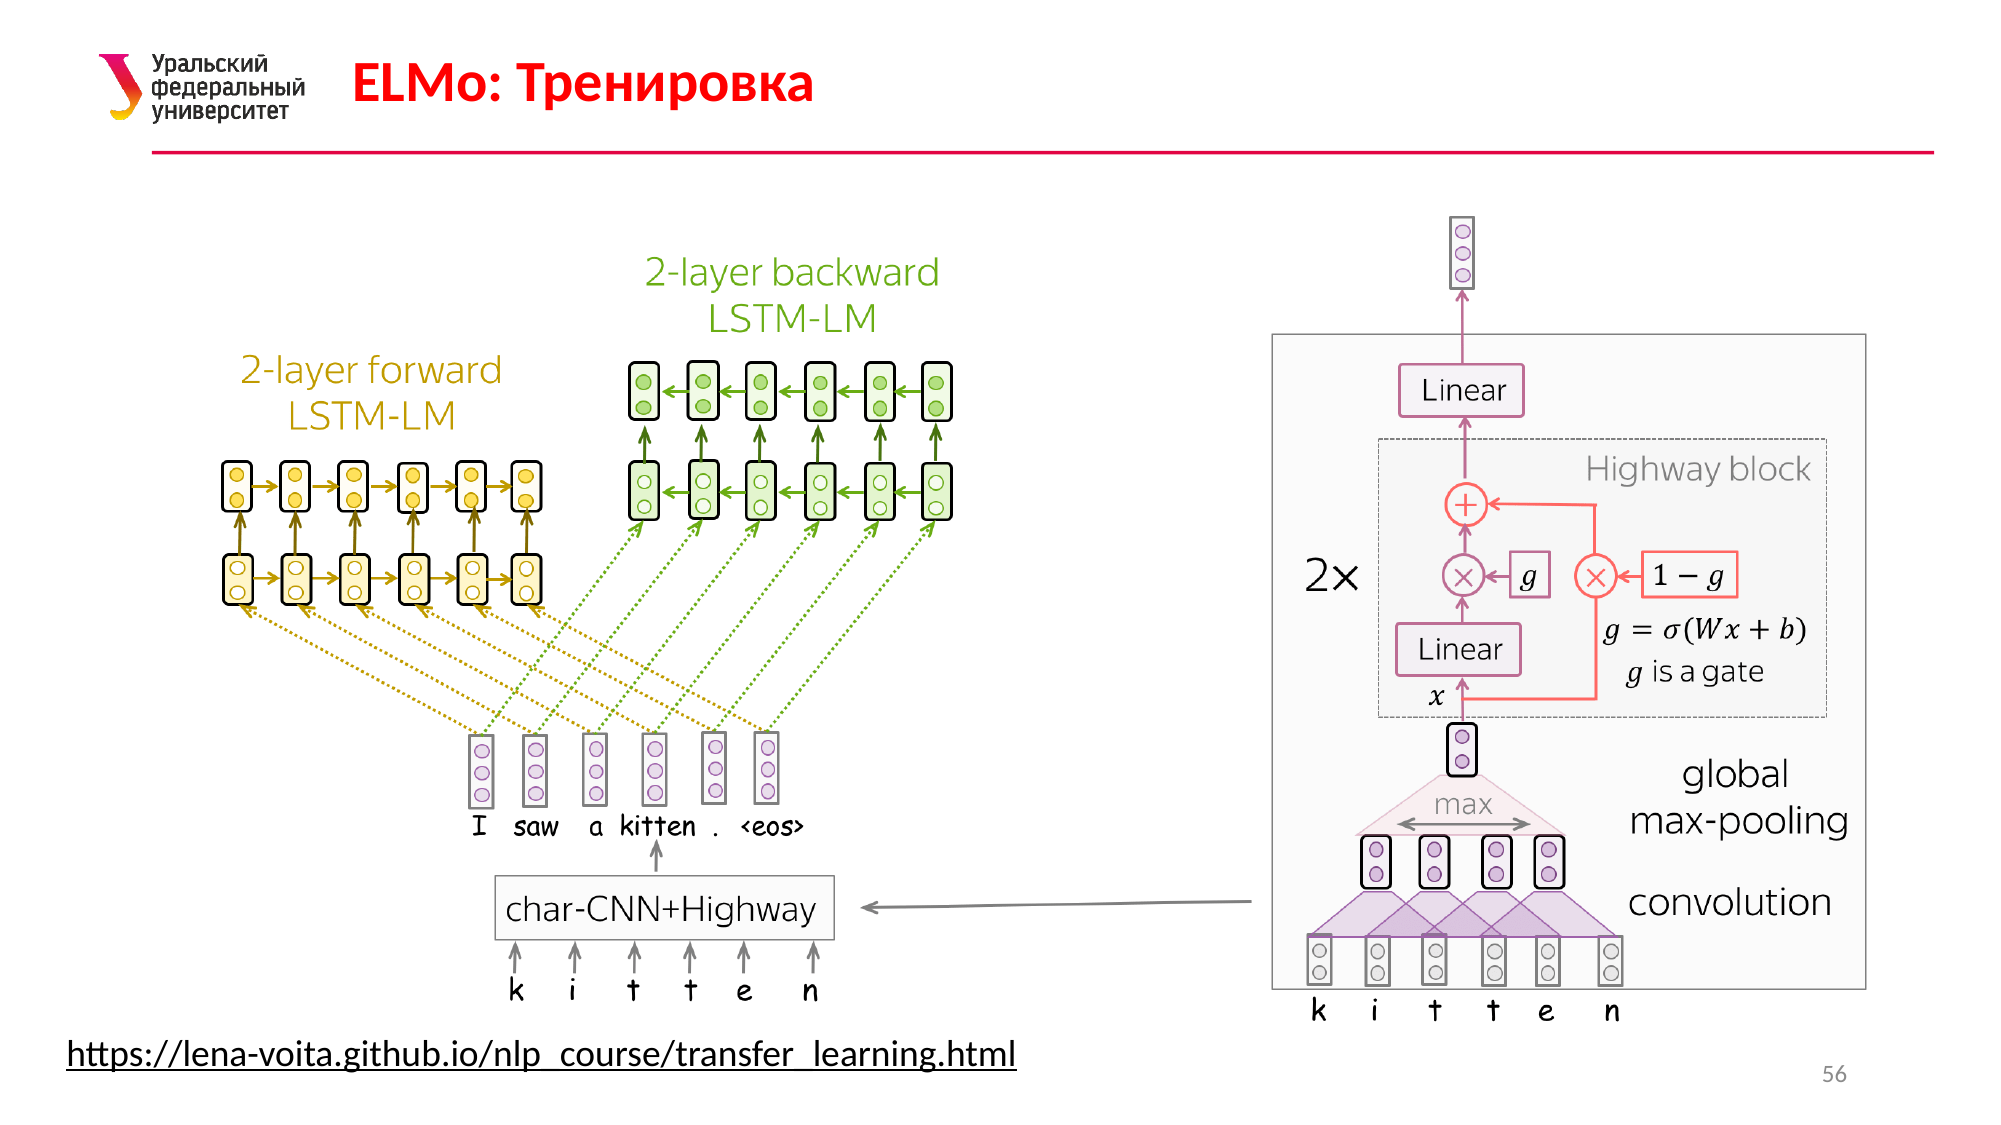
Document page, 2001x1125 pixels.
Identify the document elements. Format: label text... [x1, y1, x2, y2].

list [98, 52, 320, 124]
text_box ELMo: Тренировка [337, 36, 1945, 121]
text_box https://lena-voita.github.io/nlp_course/transfer_learning.html [51, 1021, 1041, 1082]
text_box [151, 150, 1935, 155]
picture [211, 208, 1875, 1029]
slide_number 56 [1412, 1042, 1863, 1103]
